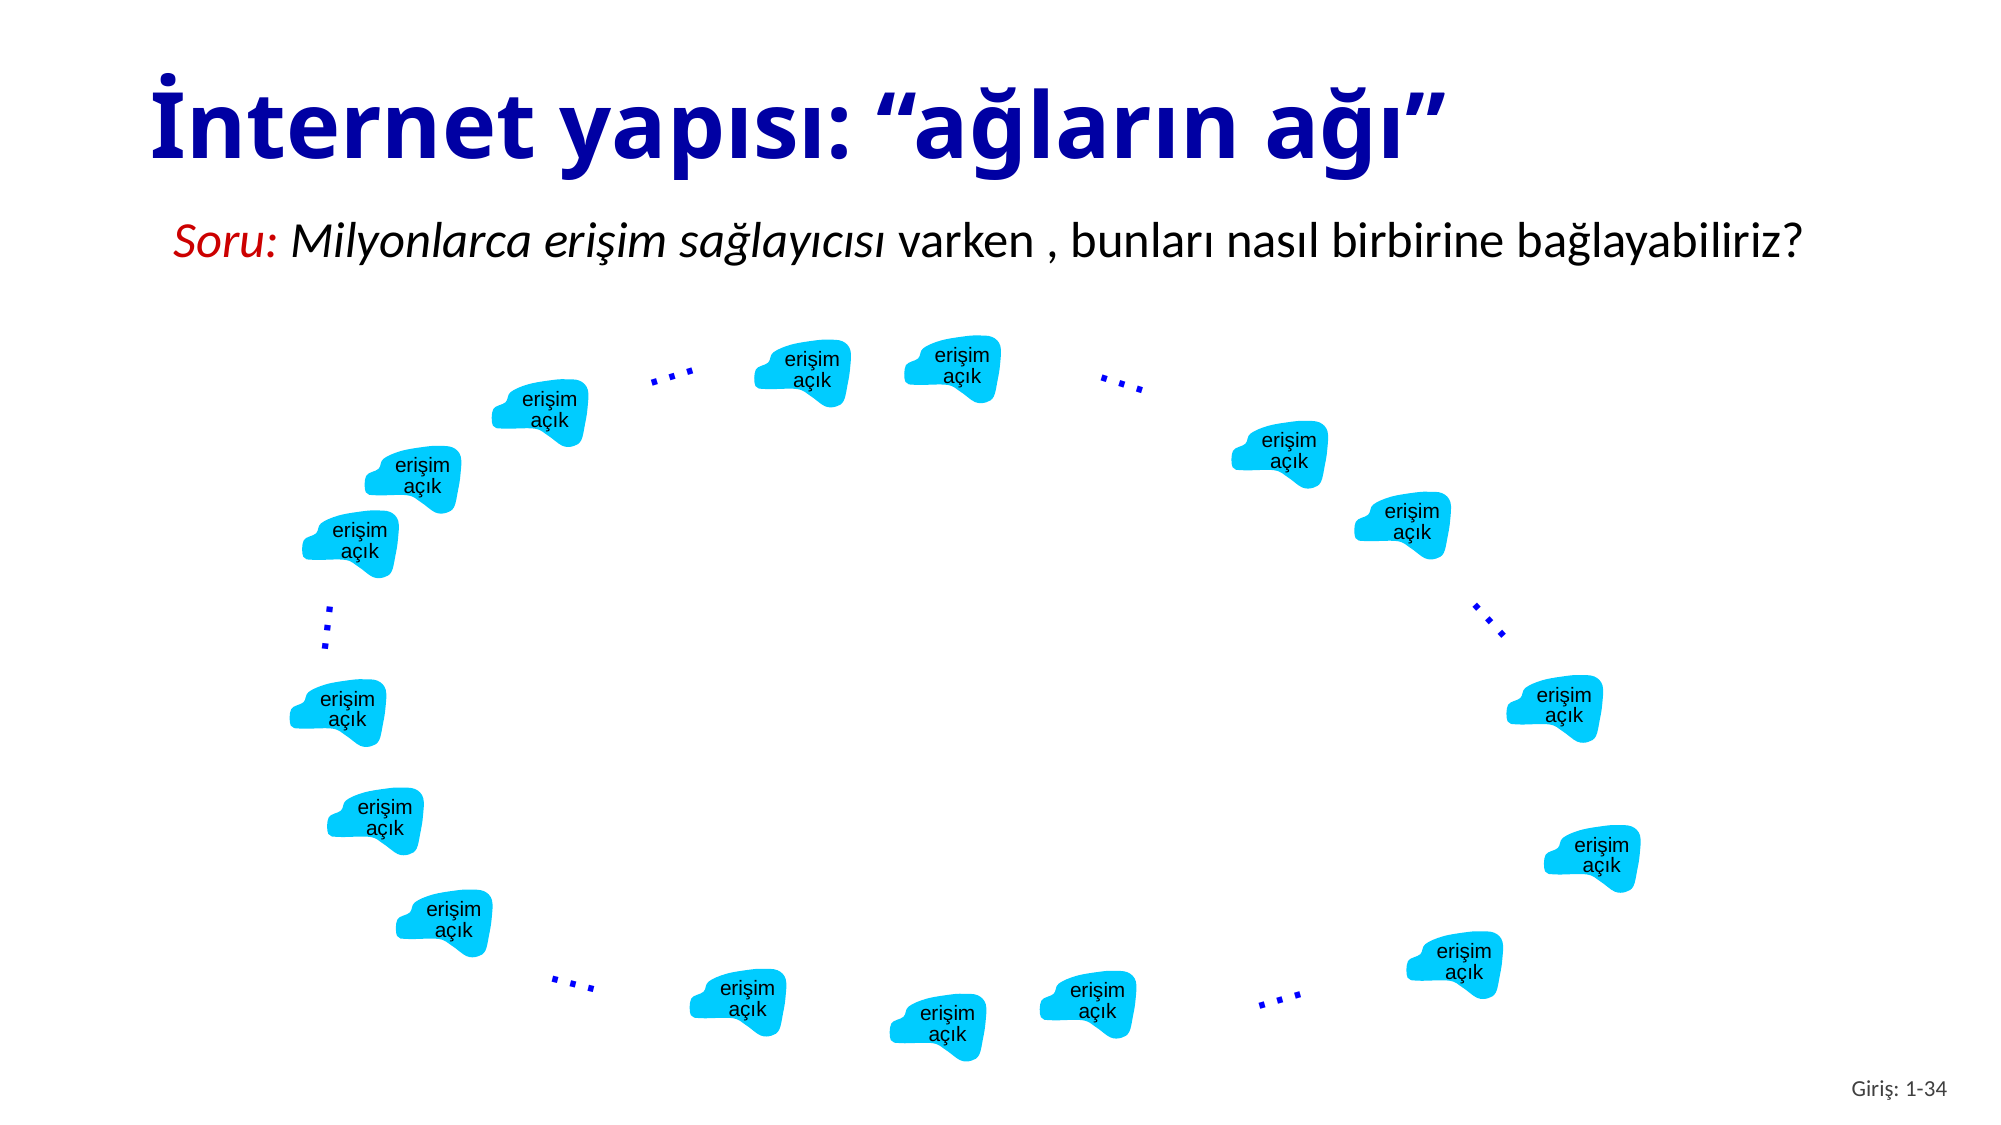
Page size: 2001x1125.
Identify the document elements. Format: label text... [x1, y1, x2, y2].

slide_number Giriş: 1-34 [1512, 1056, 1963, 1117]
text_box Soru: Milyonlarca erişim sağlayıcısı varken , bunları nasıl birbirine bağlayabiliriz? [158, 206, 1853, 291]
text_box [265, 314, 1650, 1063]
title İnternet yapısı: “ağların ağı” [135, 55, 1861, 202]
